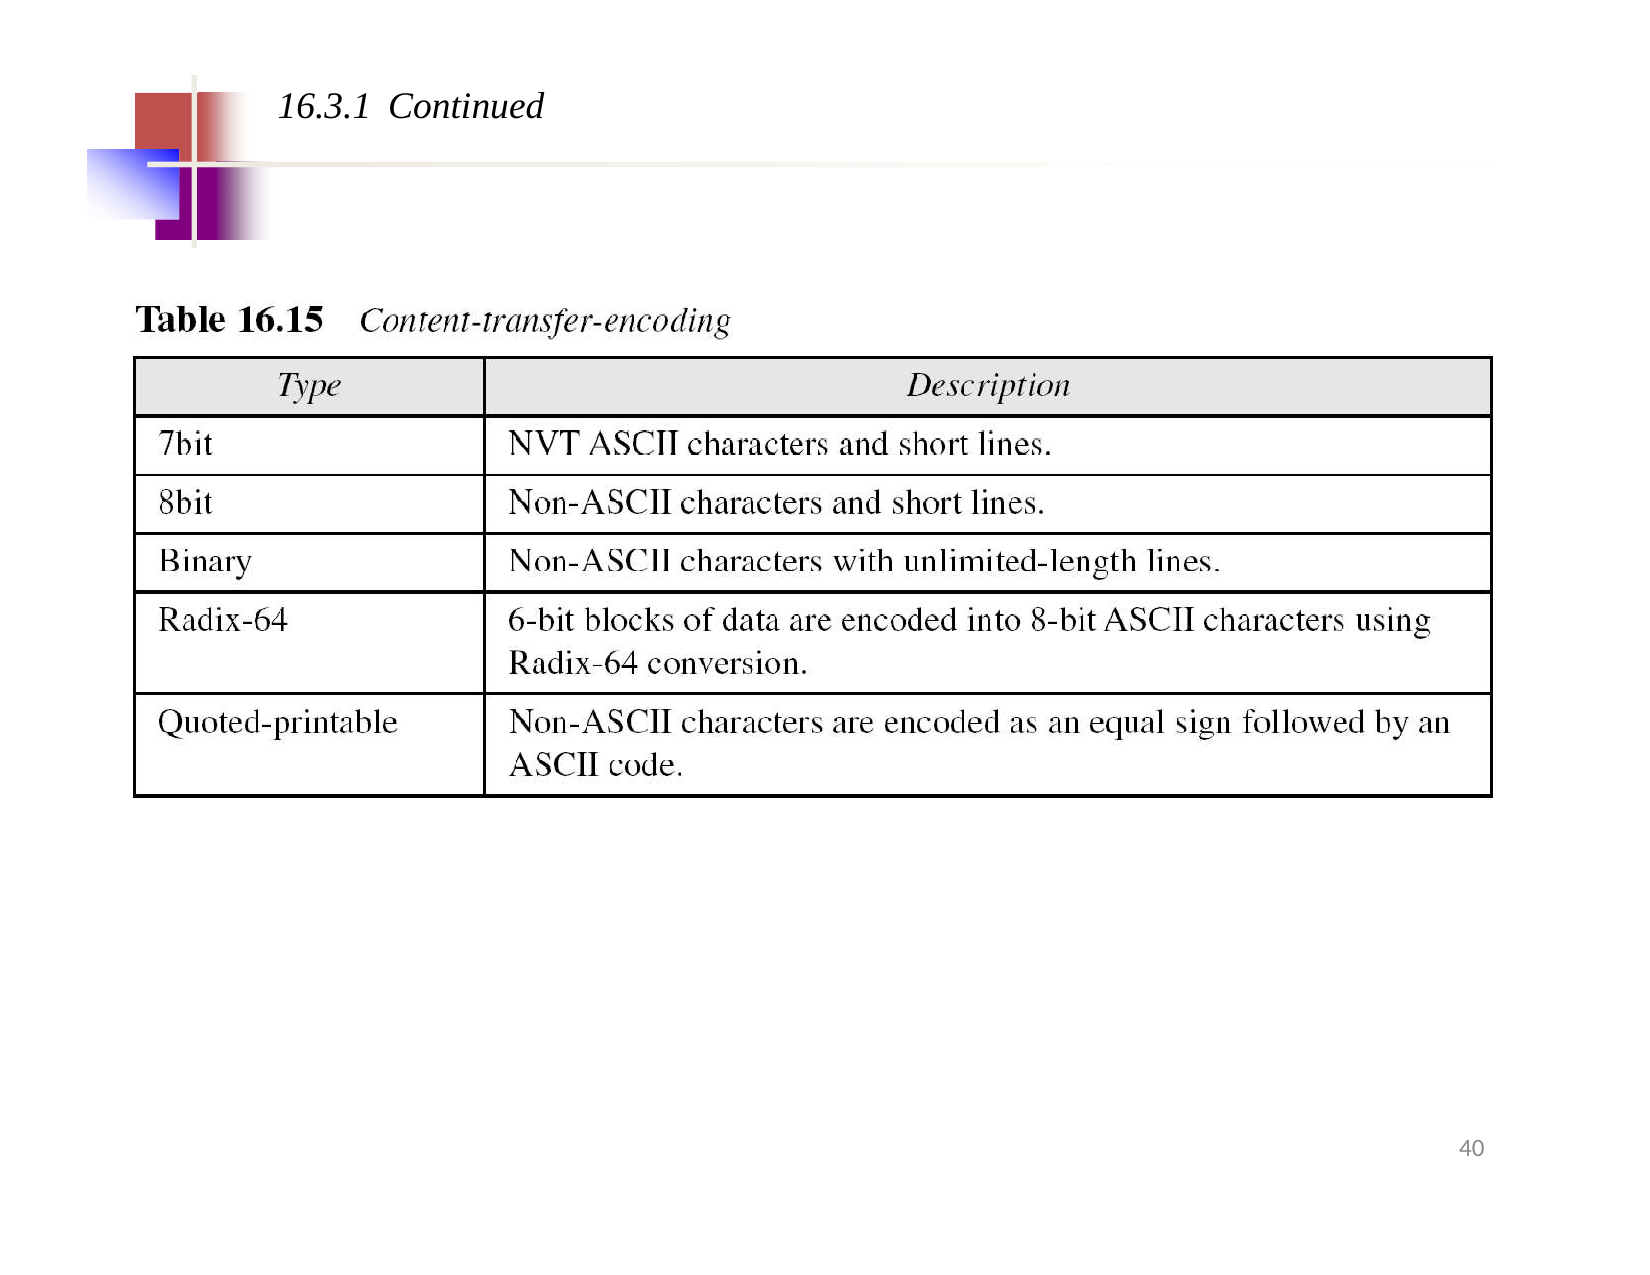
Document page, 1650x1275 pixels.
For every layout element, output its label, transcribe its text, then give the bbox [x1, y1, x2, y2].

text_box 16.3.1 Continued [275, 79, 549, 127]
text_box 40 [1457, 1135, 1487, 1162]
picture [87, 149, 191, 240]
picture [116, 285, 1513, 813]
picture [197, 92, 1498, 240]
